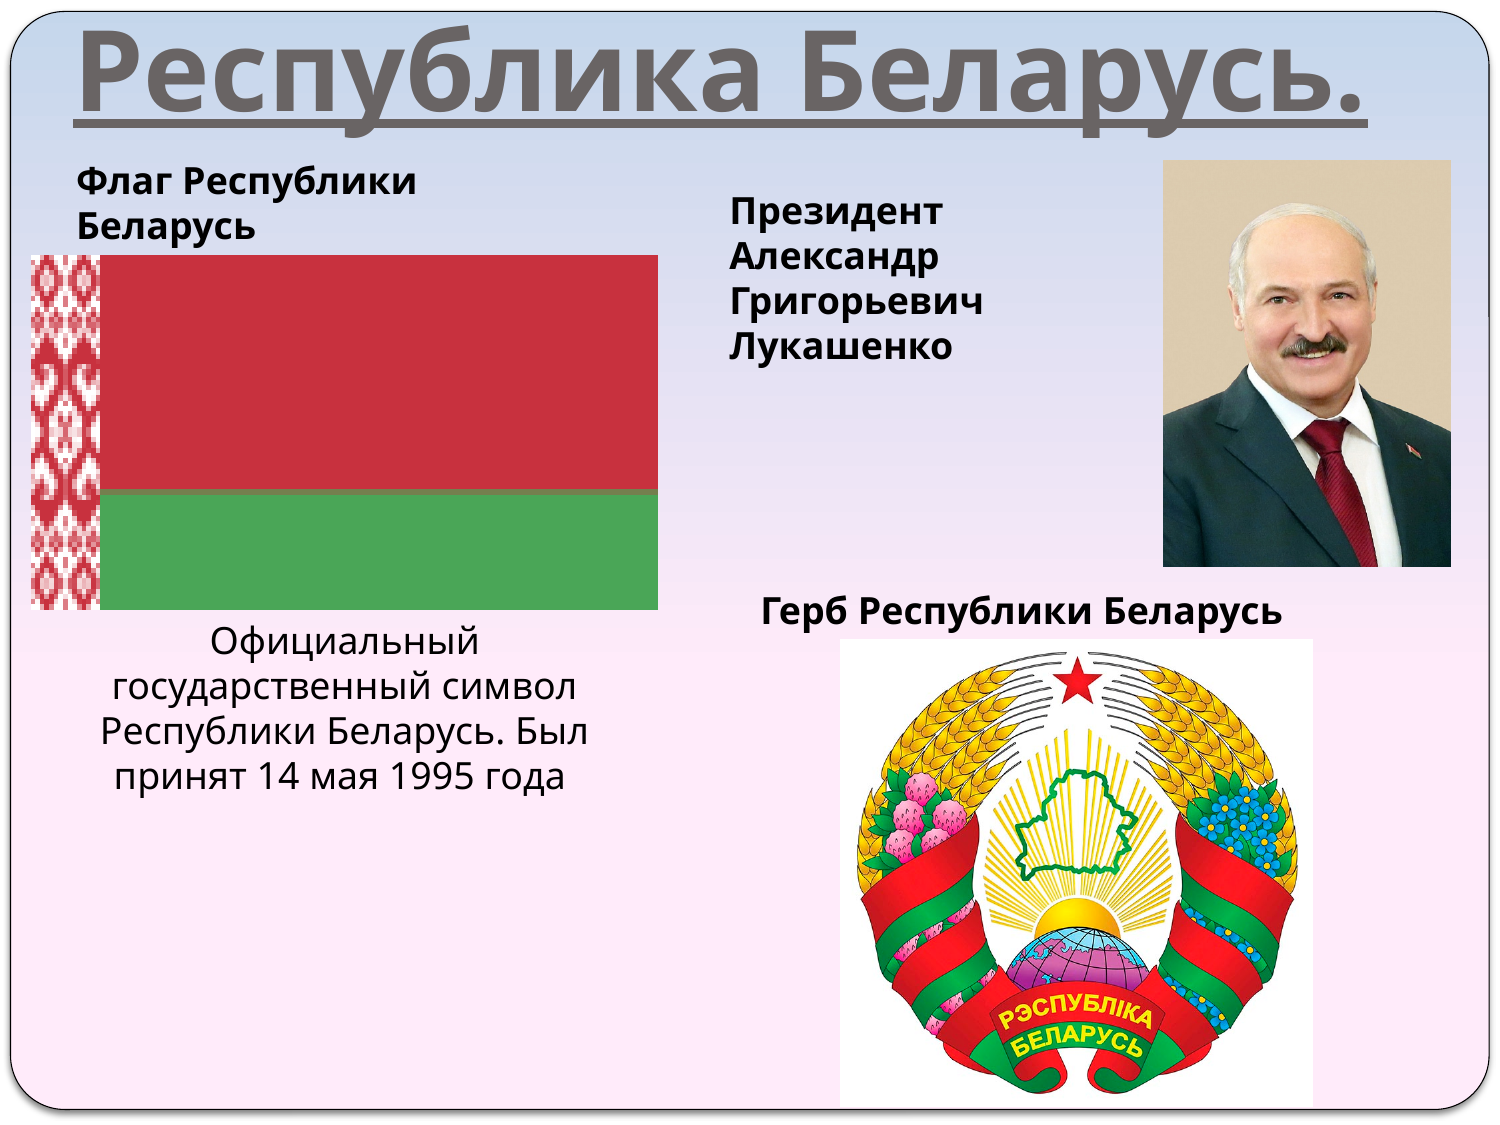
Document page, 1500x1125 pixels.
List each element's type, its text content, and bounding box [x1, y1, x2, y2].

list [31, 255, 659, 610]
title Республика Беларусь. [58, 46, 1409, 149]
text_box Президент Александр Григорьевич Лукашенко [714, 179, 1140, 375]
text_box Официальный государственный символ Республики Беларусь. Был принят 14 мая 1995 года [61, 621, 629, 805]
text_box Герб Республики Беларусь [745, 579, 1313, 640]
picture [1163, 160, 1452, 568]
picture [840, 639, 1313, 1107]
text_box Флаг Республики Беларусь [61, 149, 534, 253]
